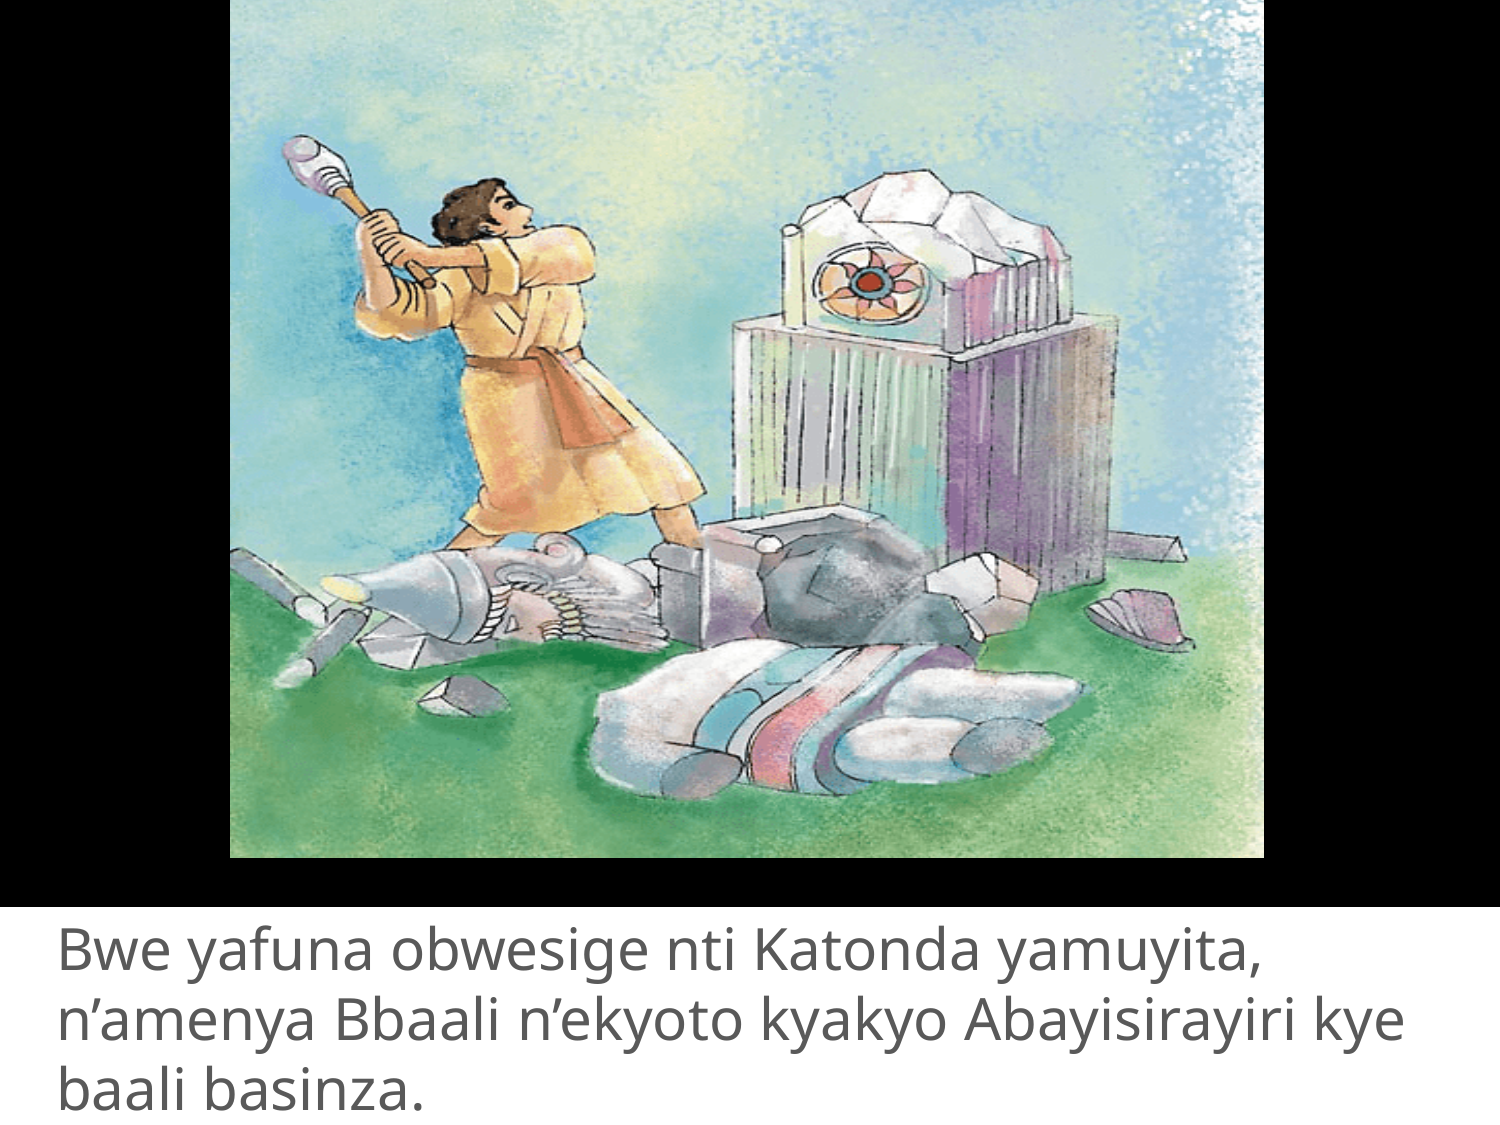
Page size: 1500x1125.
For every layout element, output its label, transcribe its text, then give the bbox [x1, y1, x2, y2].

text_box Bwe yafuna obwesige nti Katonda yamuyita, n’amenya Bbaali n’ekyoto kyakyo Abayisirayiri kye baali basinza. [41, 905, 1500, 1125]
text_box [0, 0, 1500, 907]
picture [230, 0, 1265, 858]
